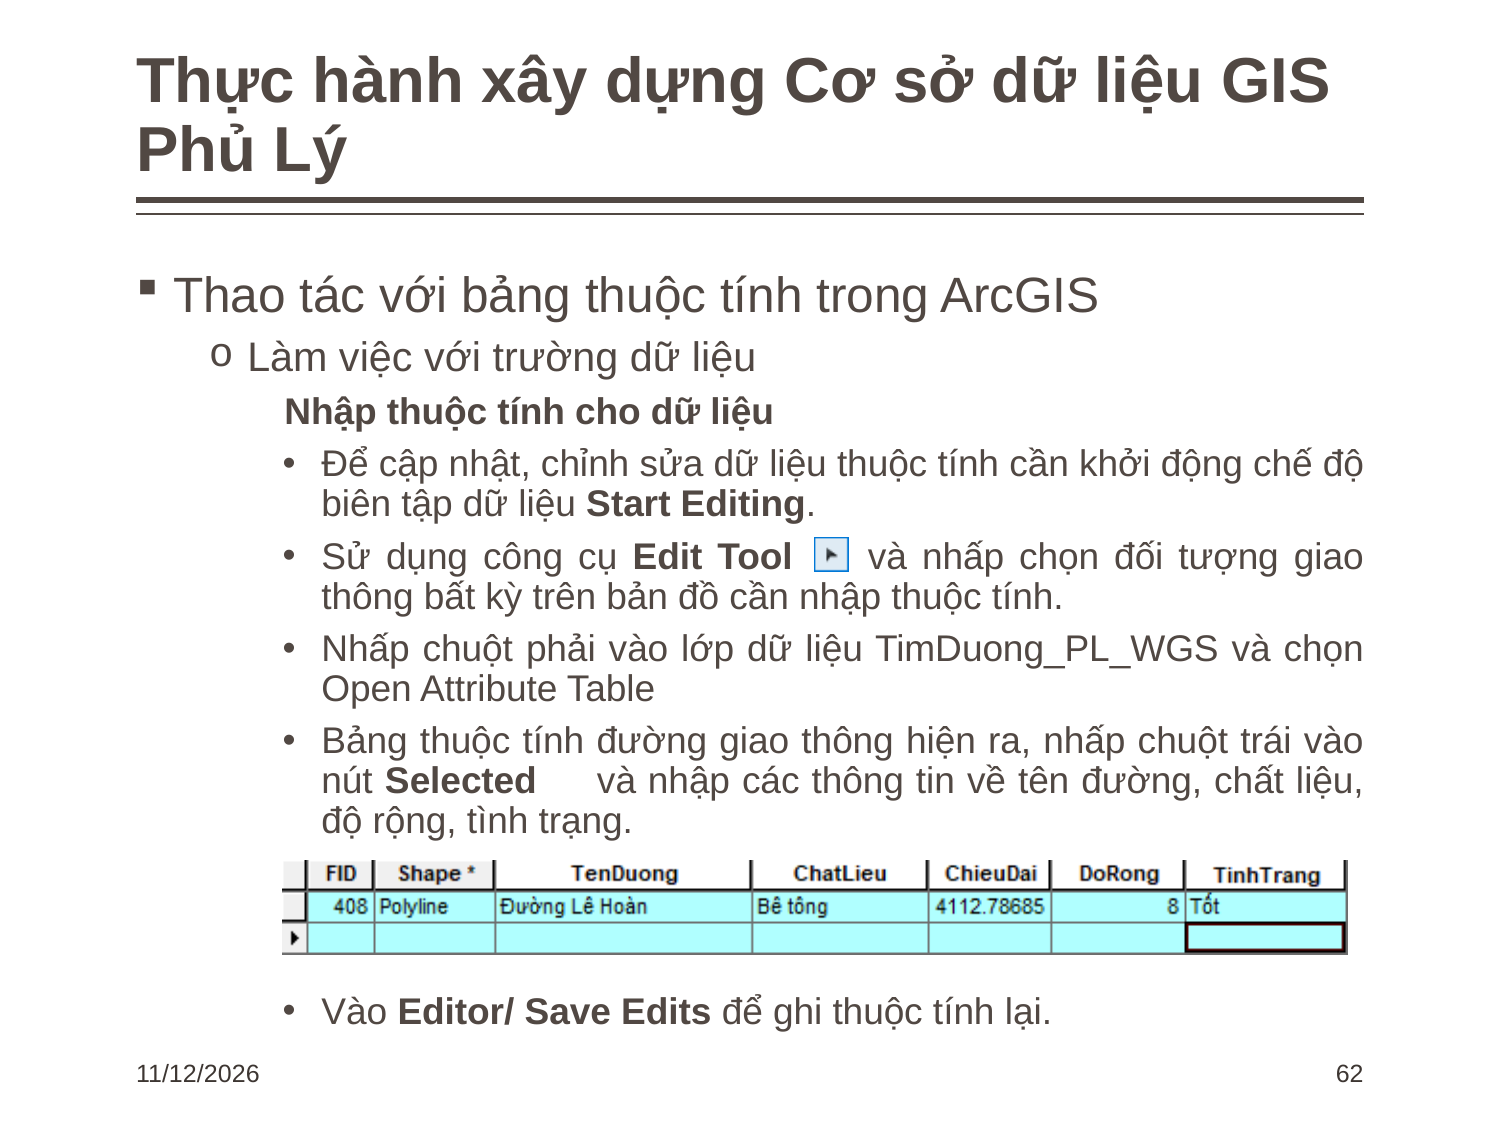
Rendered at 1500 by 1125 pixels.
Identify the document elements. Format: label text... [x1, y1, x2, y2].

picture [814, 537, 849, 572]
picture [282, 860, 1348, 955]
list Thao tác với bảng thuộc tính trong ArcGIS Làm việc với trường dữ liệu Nhập thuộc tính cho dữ liệu Để cập nhật, chỉnh sửa dữ liệu thuộc tính cần khởi động chế độ biên tập dữ liệu Start Editing. Sử dụng công cụ Edit Tool và nhấp chọn đối tượng giao thông bất kỳ trên bản đồ cần nhập thuộc tính. Nhấp chuột phải vào lớp dữ liệu TimDuong_PL_WGS và chọn Open Attribute Table Bảng thuộc tính đường giao thông hiện ra, nhấp chuột trái vào nút Selected và nhập các thông tin về tên đường, chất liệu, độ rộng, tình trạng. Vào Editor/ Save Edits để ghi thuộc tính lại. [135, 262, 1364, 1043]
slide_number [135, 1042, 362, 1103]
title Thực hành xây dựng Cơ sở dữ liệu GIS Phủ Lý [135, 12, 1364, 193]
slide_number 62 [1138, 1042, 1364, 1103]
